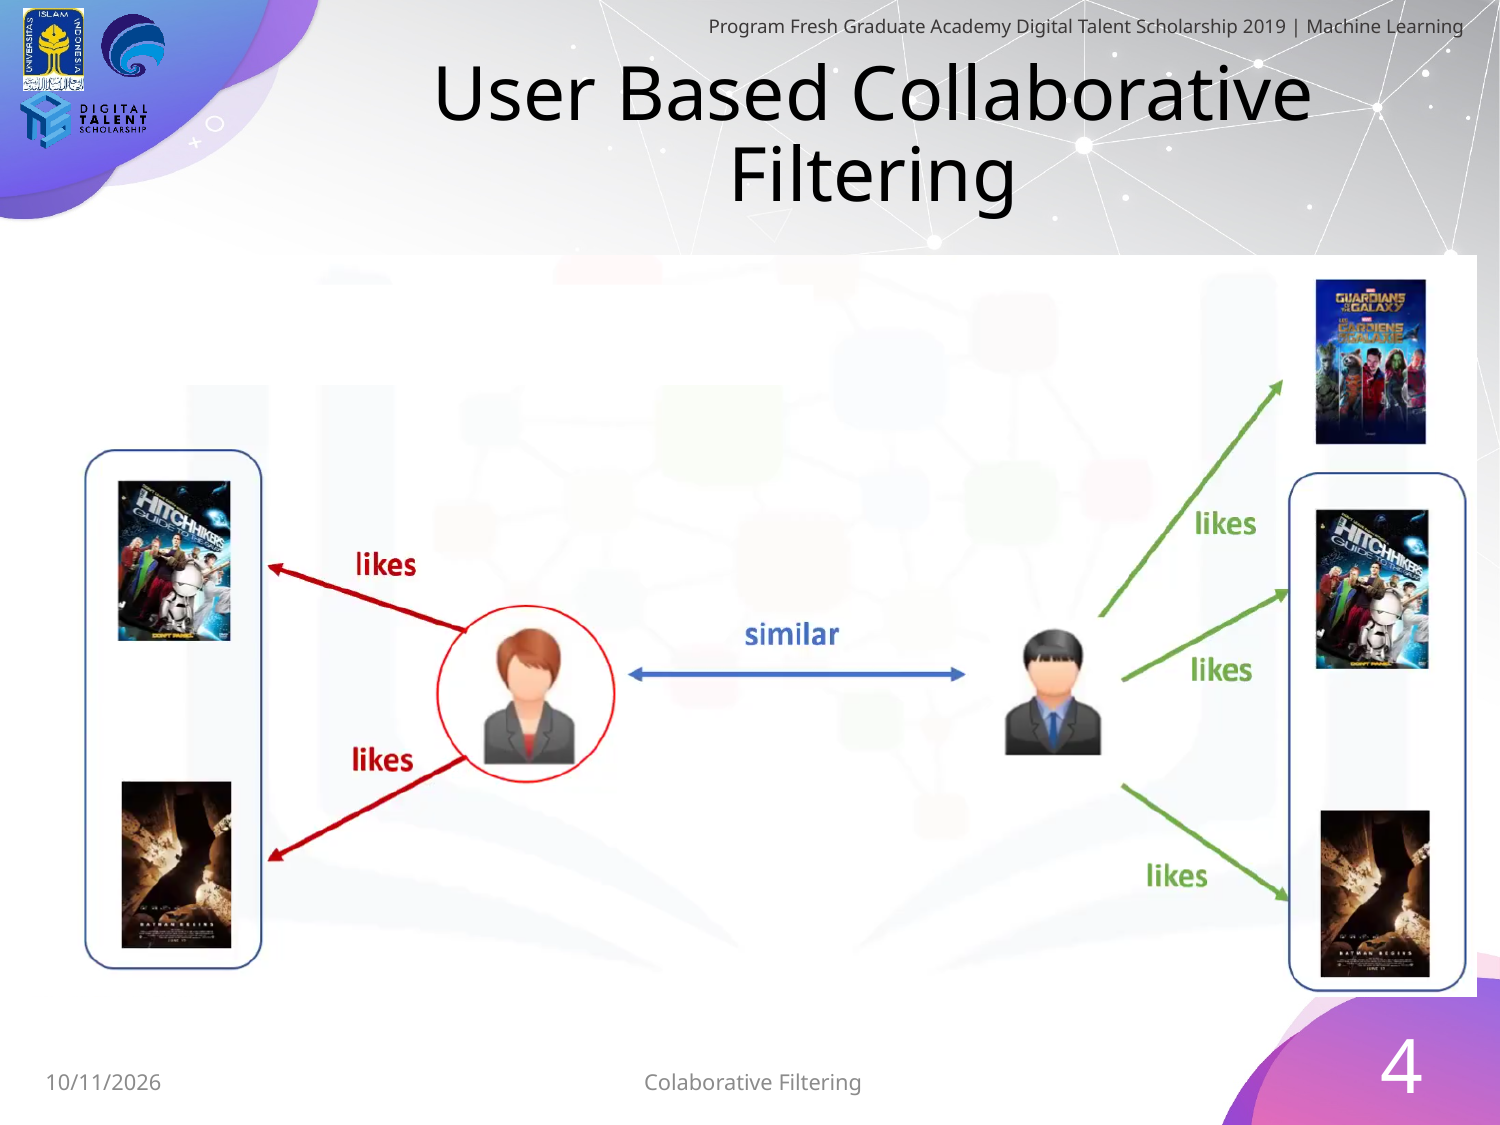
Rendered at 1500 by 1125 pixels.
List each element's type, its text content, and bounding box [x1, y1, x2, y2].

footer Colaborative Filtering [386, 1053, 1121, 1114]
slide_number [30, 1053, 272, 1114]
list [30, 255, 1477, 997]
title User Based Collaborative Filtering [271, 66, 1477, 207]
slide_number 4 [1327, 1025, 1477, 1115]
picture [0, 0, 1500, 1125]
